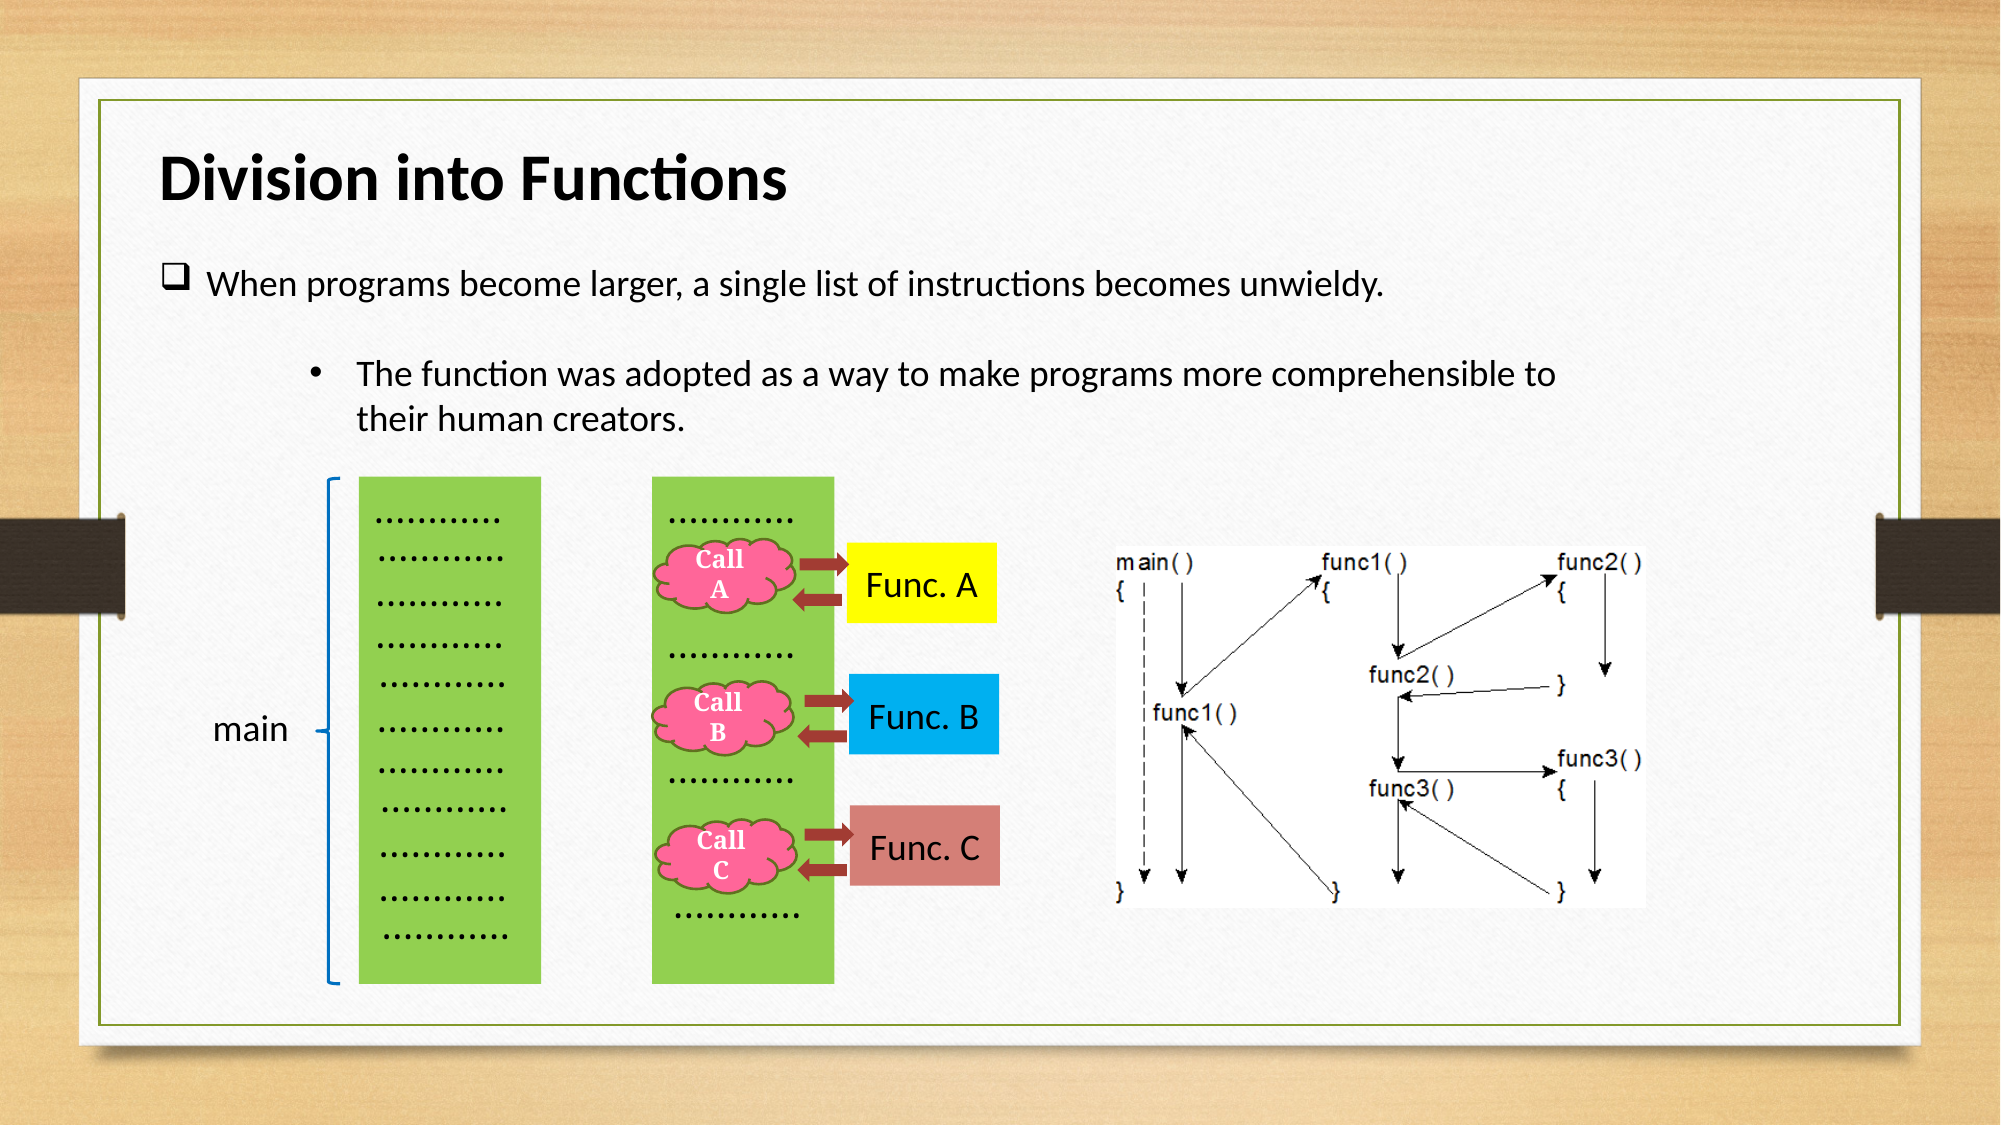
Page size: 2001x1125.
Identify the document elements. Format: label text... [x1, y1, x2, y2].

picture [0, 0, 2001, 1125]
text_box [197, 476, 550, 985]
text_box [651, 476, 1001, 985]
text_box Division into Functions [144, 125, 1149, 221]
text_box When programs become larger, a single list of instructions becomes unwieldy. The function was adopted as a way to make programs more comprehensible to their human creators. [144, 251, 1646, 447]
